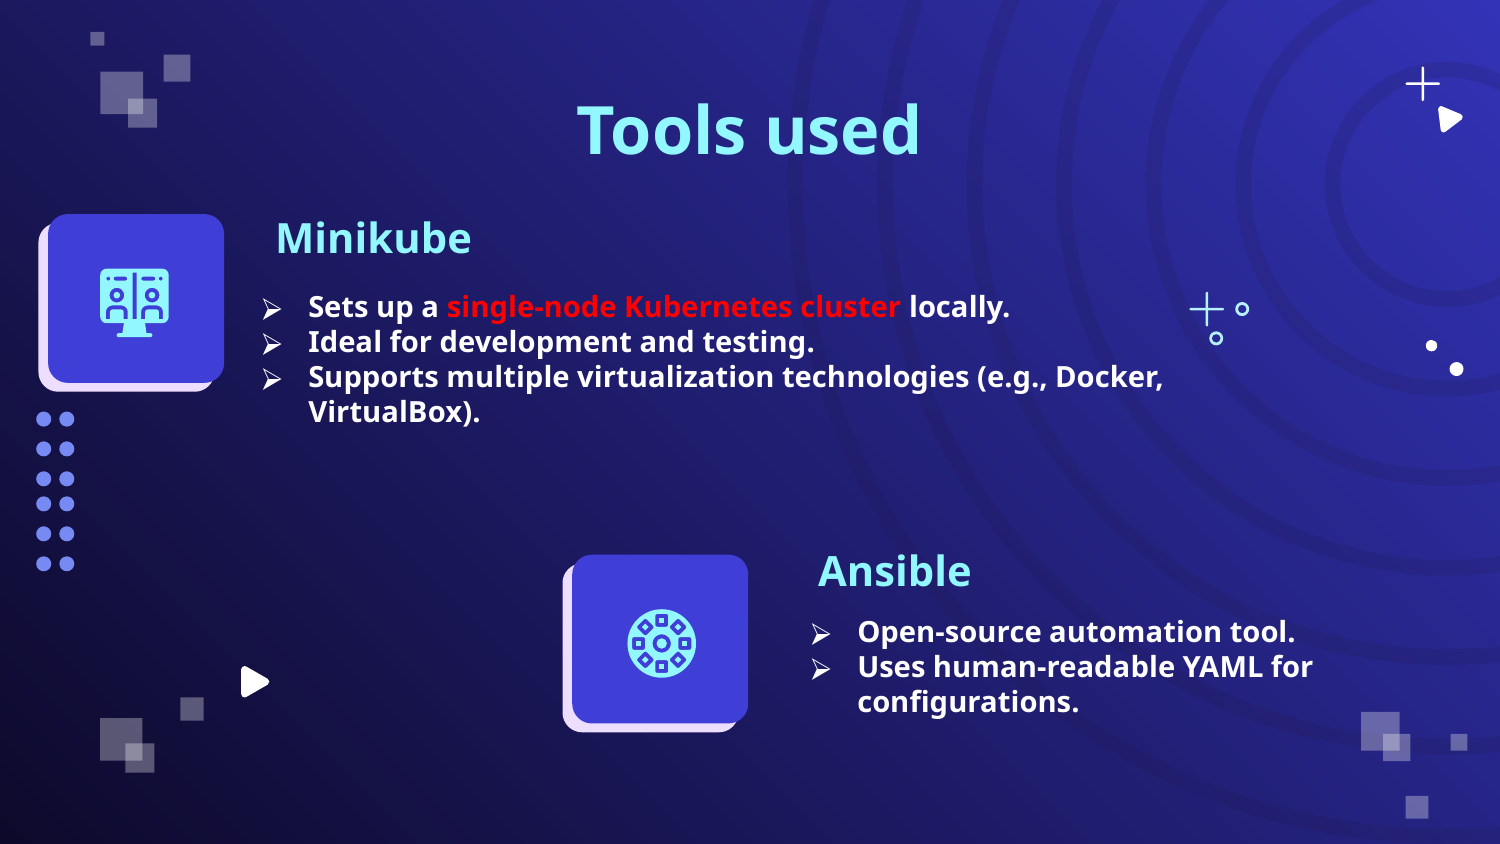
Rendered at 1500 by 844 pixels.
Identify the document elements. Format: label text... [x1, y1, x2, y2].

subtitle Sets up a single-node Kubernetes cluster locally. Ideal for development and testing. Supports multiple virtualization technologies (e.g., Docker, VirtualBox). [246, 292, 1248, 425]
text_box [562, 554, 749, 733]
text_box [627, 608, 697, 678]
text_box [38, 213, 225, 392]
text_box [99, 268, 169, 338]
title Minikube [260, 190, 841, 283]
subtitle Open-source automation tool. Uses human-readable YAML for configurations. [795, 609, 1471, 723]
title Ansible [803, 524, 1383, 609]
title Tools used [118, 88, 1382, 167]
